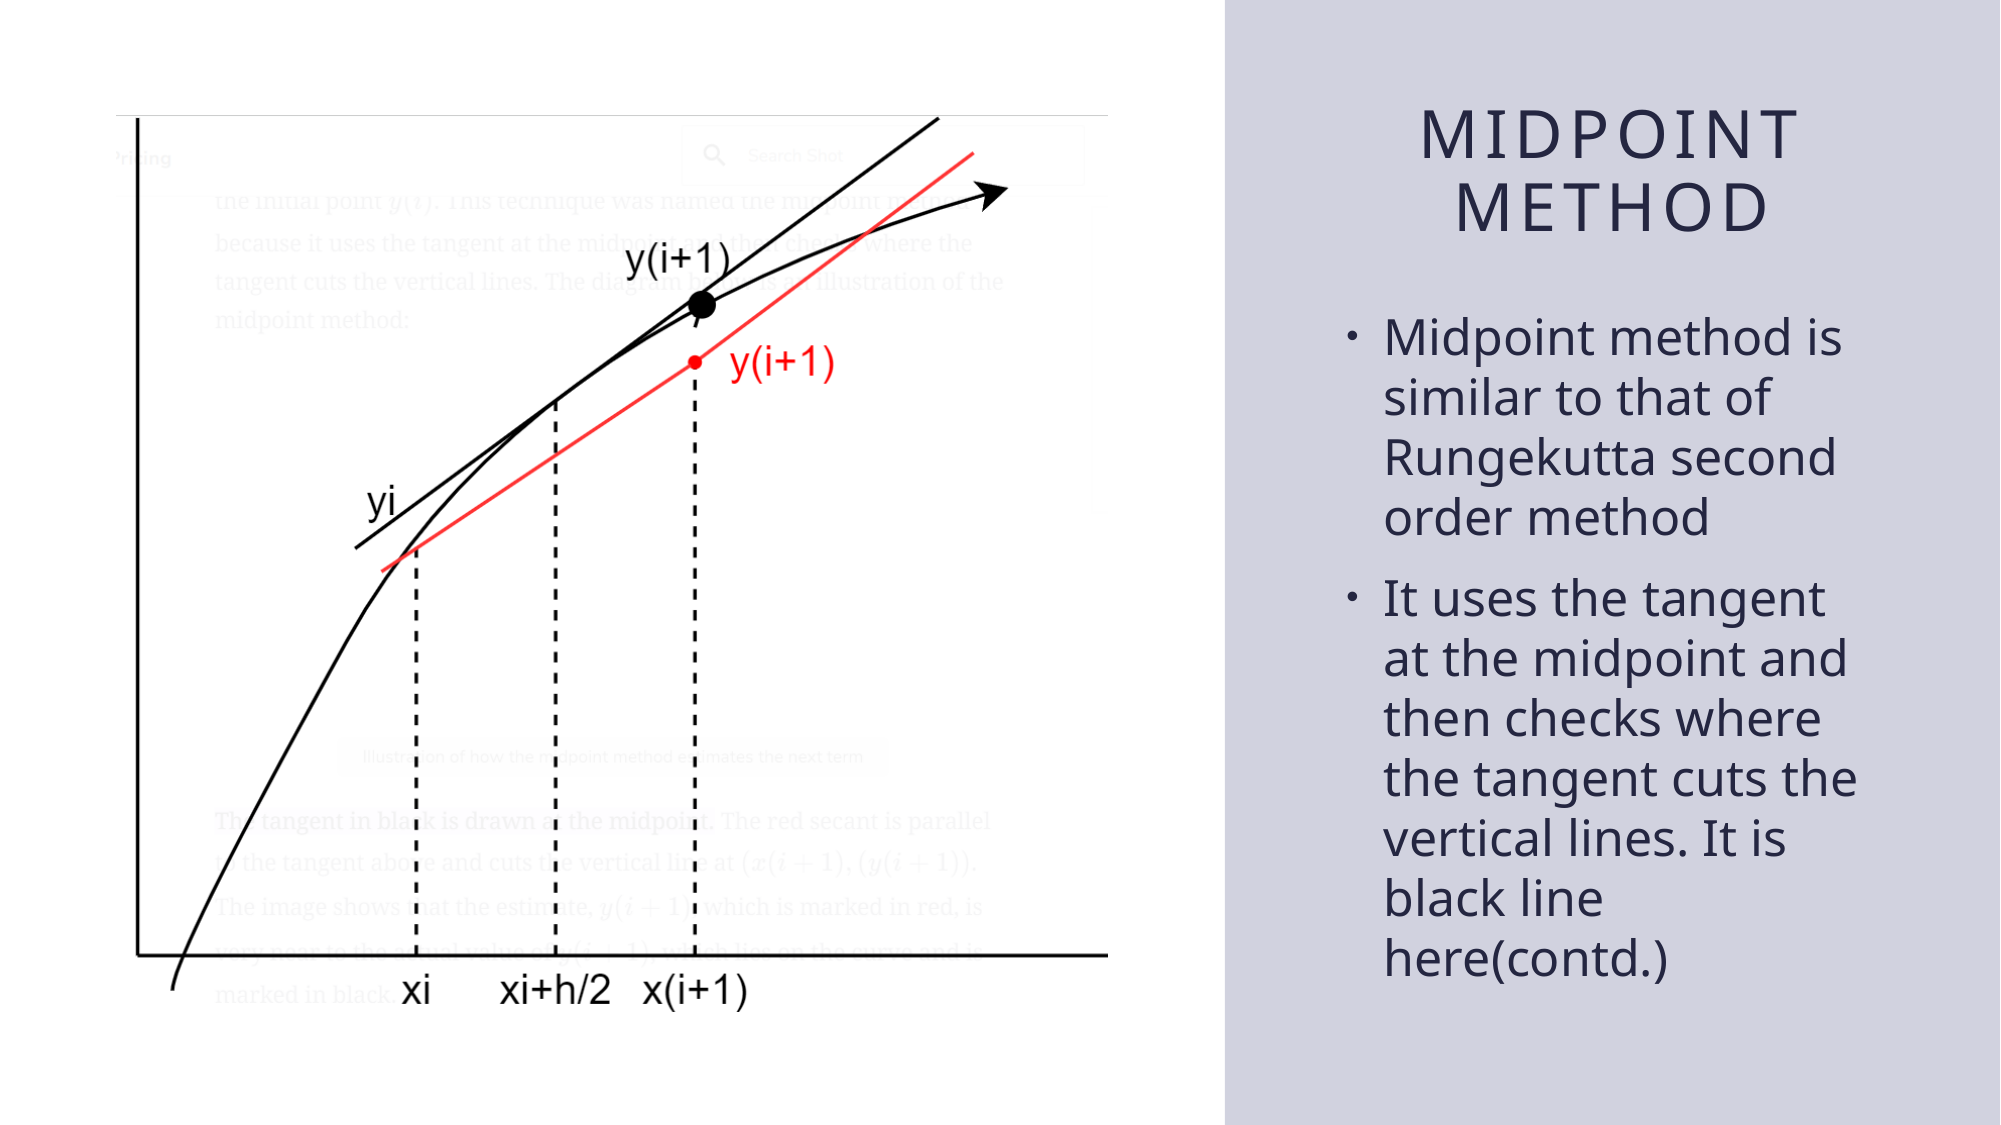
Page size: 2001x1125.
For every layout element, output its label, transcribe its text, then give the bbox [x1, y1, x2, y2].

list Midpoint method is similar to that of Rungekutta second order method It uses the tangent at the midpoint and then checks where the tangent cuts the vertical lines. It is black line here(contd.) [1331, 297, 1888, 1037]
picture [116, 112, 1108, 1013]
text_box [0, 0, 1224, 1125]
title Midpoint Method [1333, 39, 1890, 253]
text_box [1224, 0, 2000, 1125]
